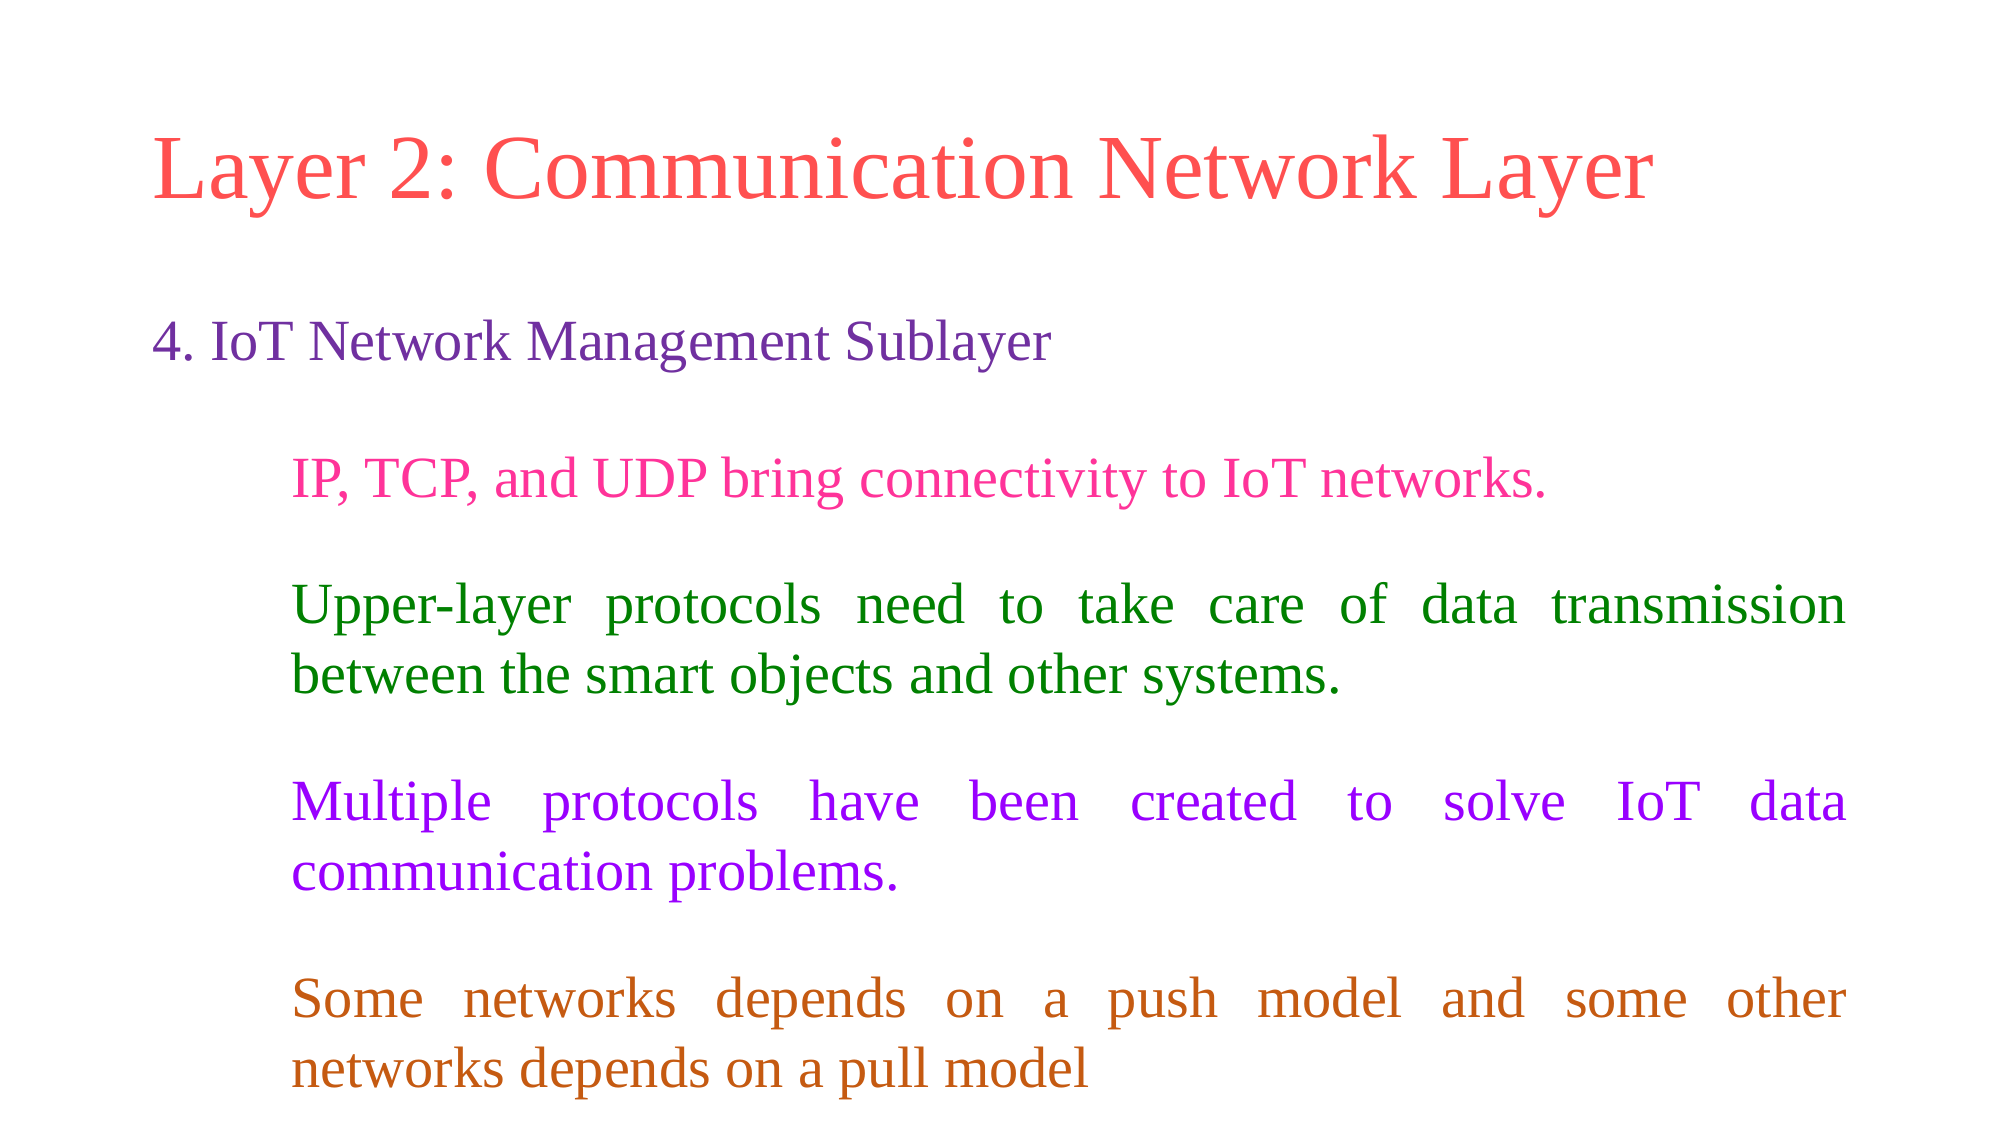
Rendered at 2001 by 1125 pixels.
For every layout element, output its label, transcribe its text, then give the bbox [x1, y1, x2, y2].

title Layer 2: Communication Network Layer [137, 59, 1863, 278]
text_box Multiple protocols have been created to solve IoT data communication problems. [276, 754, 1863, 910]
text_box IP, TCP, and UDP bring connectivity to IoT networks. [276, 431, 1863, 517]
text_box 4. IoT Network Management Sublayer [137, 294, 1117, 380]
text_box Some networks depends on a push model and some other networks depends on a pull model [276, 951, 1863, 1107]
text_box Upper-layer protocols need to take care of data transmission between the smart objects and other systems. [276, 557, 1863, 713]
